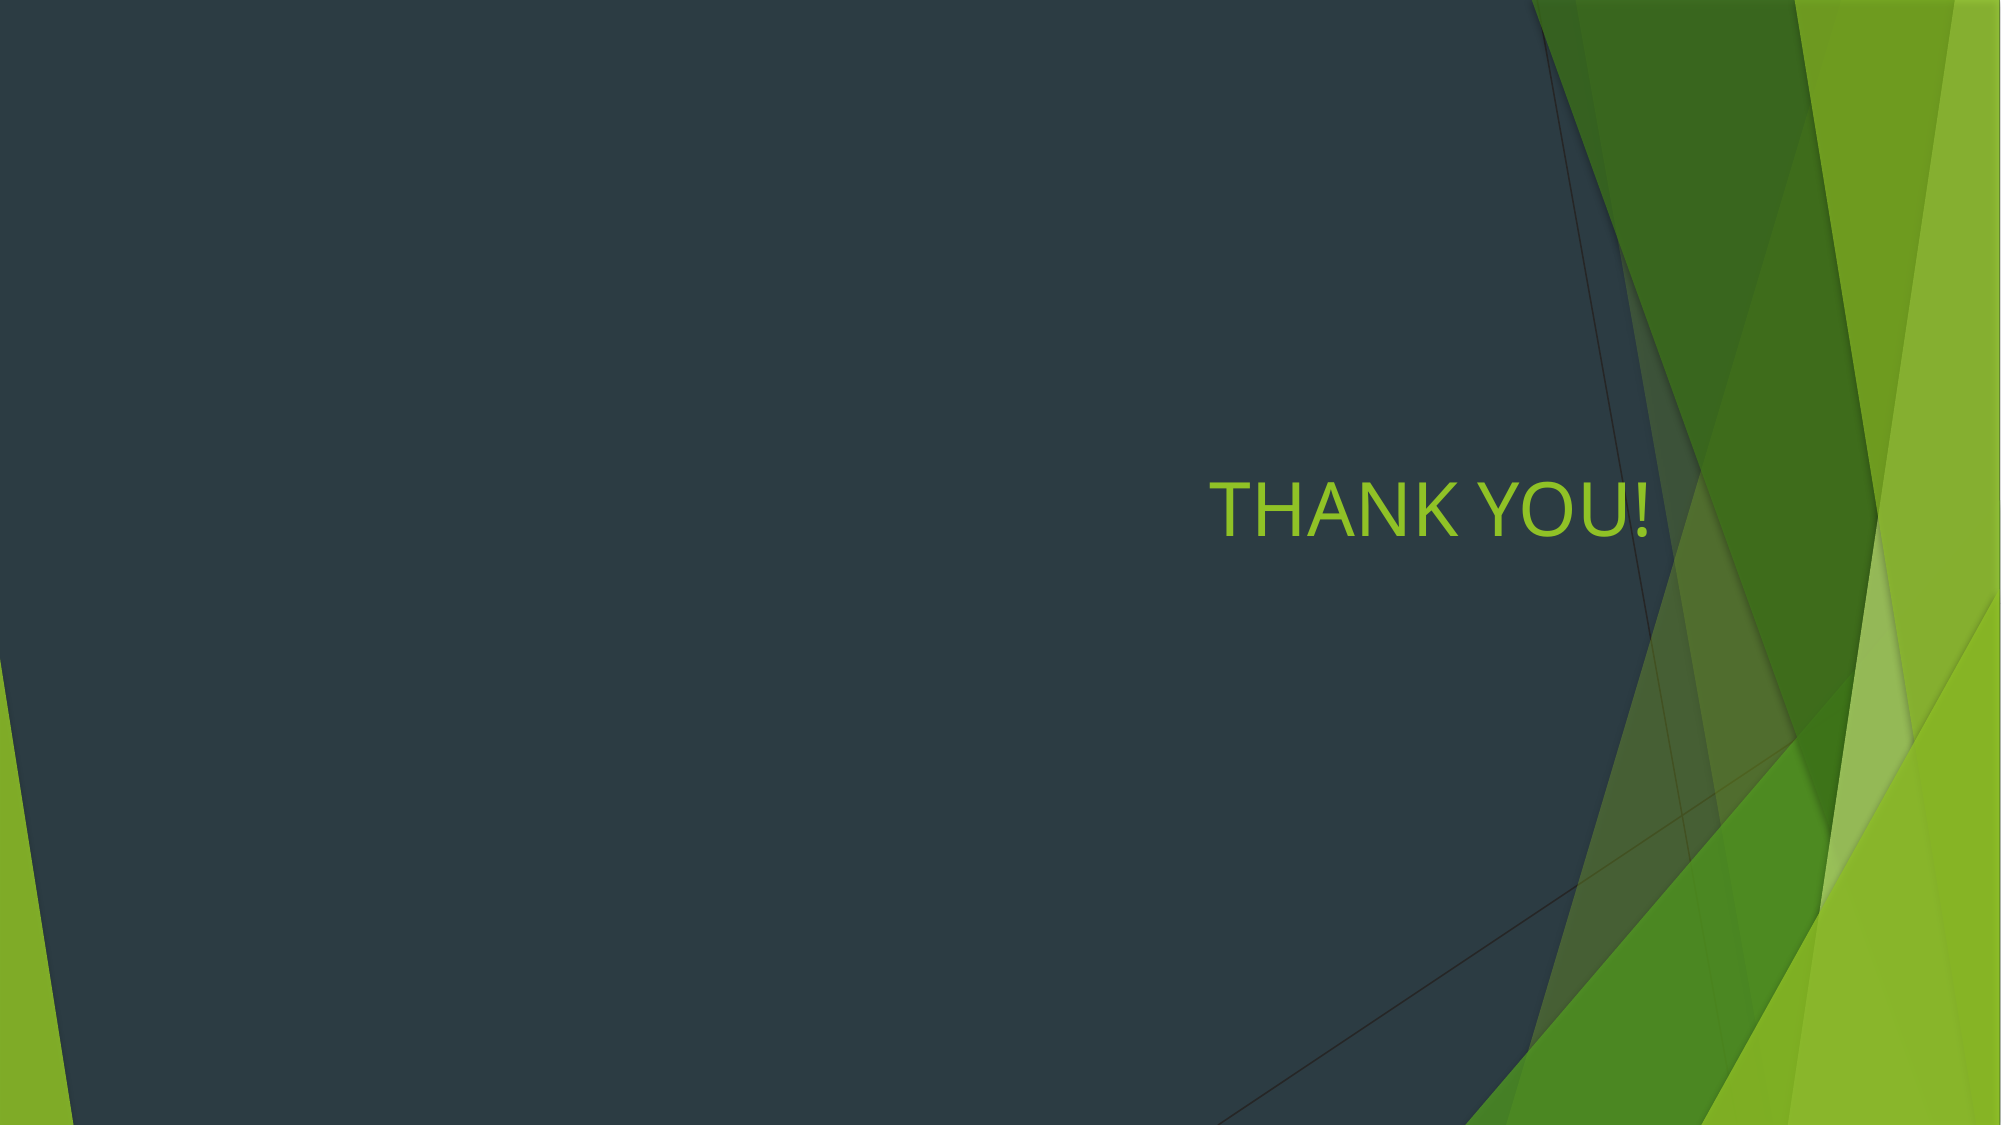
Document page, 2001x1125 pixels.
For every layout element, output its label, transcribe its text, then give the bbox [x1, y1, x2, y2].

title THANK YOU! [294, 454, 1706, 671]
